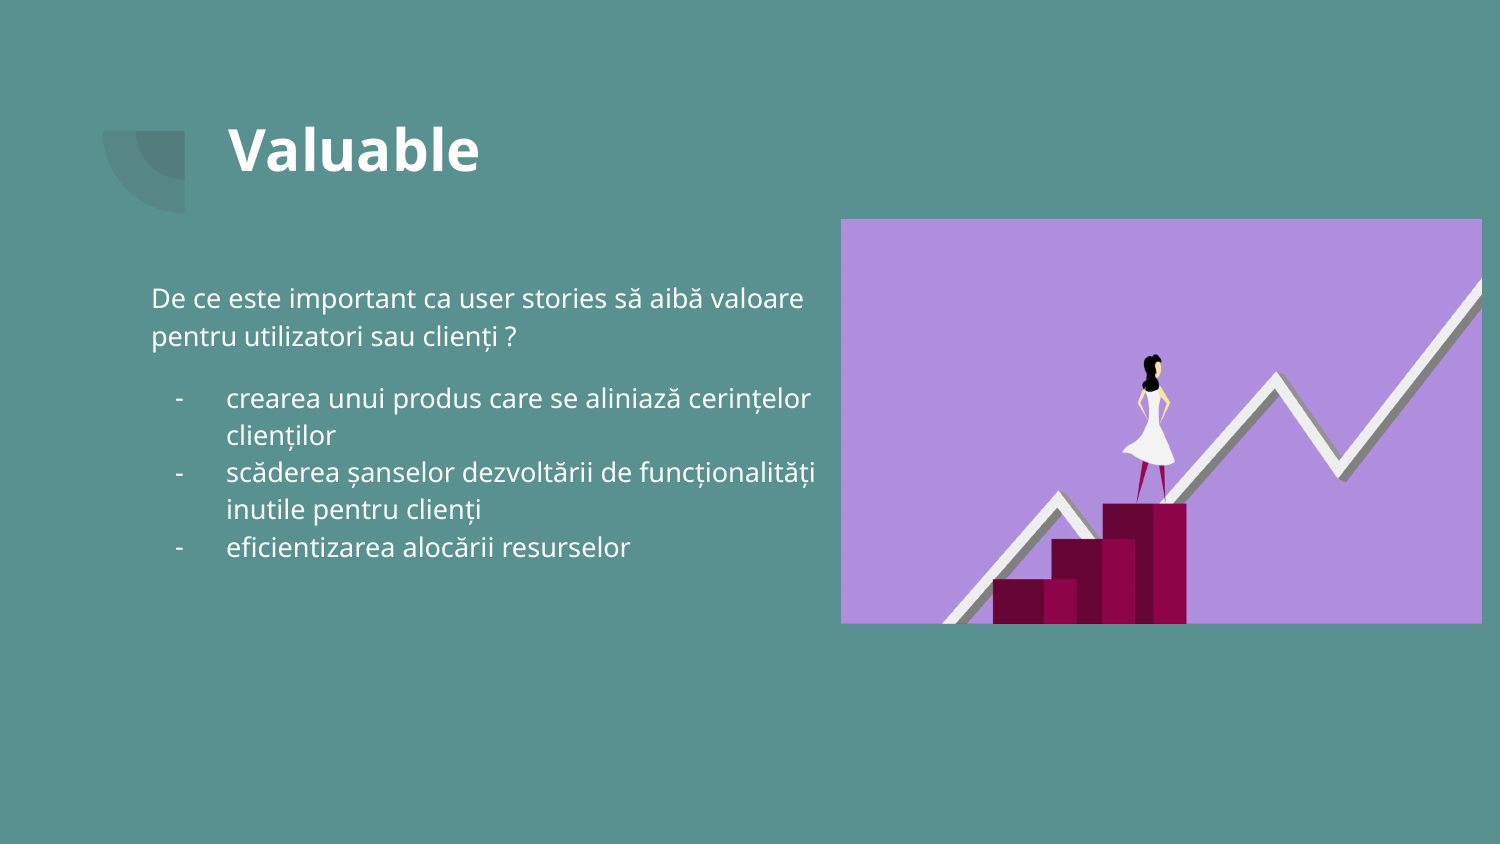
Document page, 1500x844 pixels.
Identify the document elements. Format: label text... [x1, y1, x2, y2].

picture [840, 219, 1482, 625]
title Valuable [213, 98, 1368, 262]
list De ce este important ca user stories să aibă valoare pentru utilizatori sau clienți ? crearea unui produs care se aliniază cerințelor clienților scăderea șanselor dezvoltării de funcționalități inutile pentru clienți eficientizarea alocării resurselor [136, 262, 880, 680]
